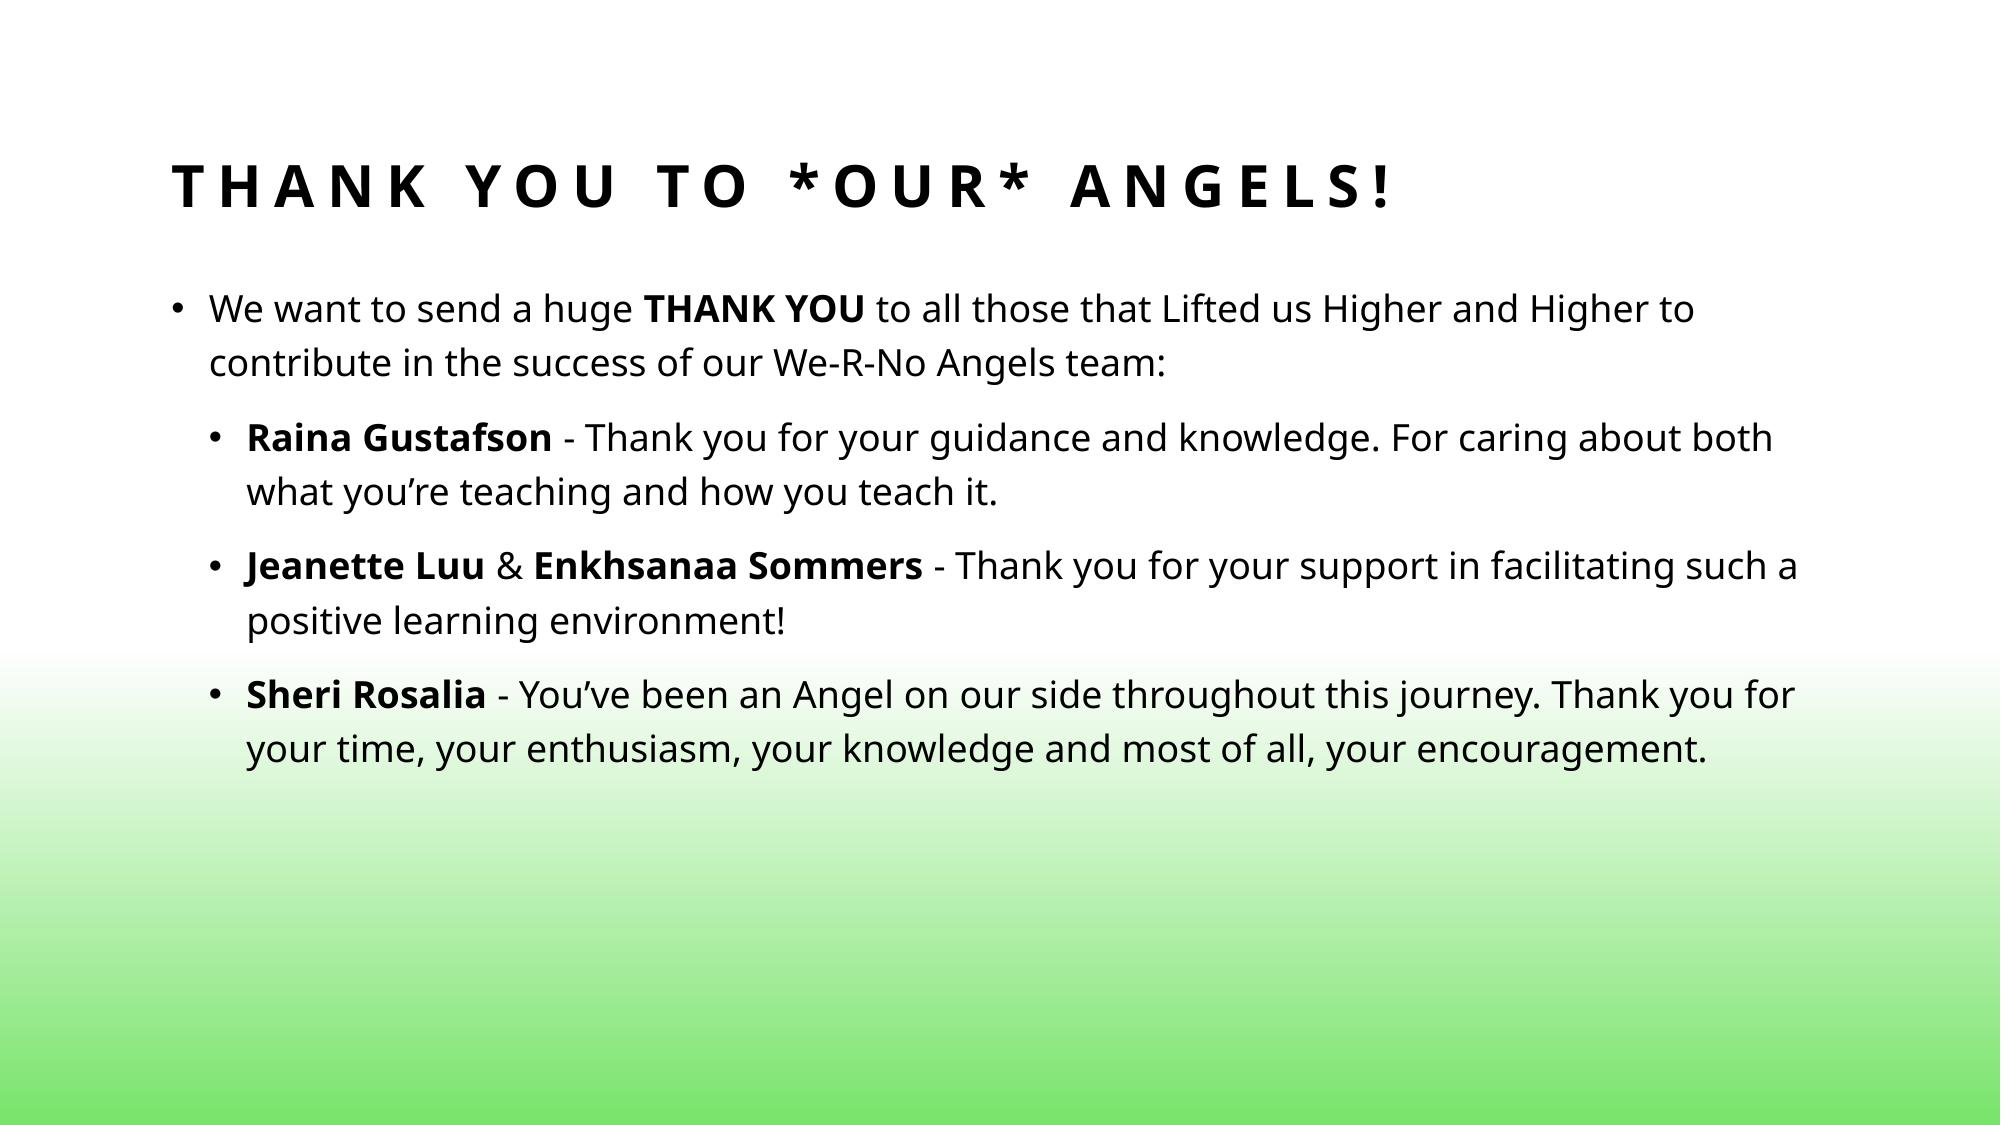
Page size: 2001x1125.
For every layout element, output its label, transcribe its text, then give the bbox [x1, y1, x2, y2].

list We want to send a huge THANK YOU to all those that Lifted us Higher and Higher to contribute in the success of our We-R-No Angels team: Raina Gustafson - Thank you for your guidance and knowledge. For caring about both what you’re teaching and how you teach it. Jeanette Luu & Enkhsanaa Sommers - Thank you for your support in facilitating such a positive learning environment! Sheri Rosalia - You’ve been an Angel on our side throughout this journey. Thank you for your time, your enthusiasm, your knowledge and most of all, your encouragement. [156, 268, 1844, 1014]
title Thank you to *our* angels! [156, 38, 1844, 227]
